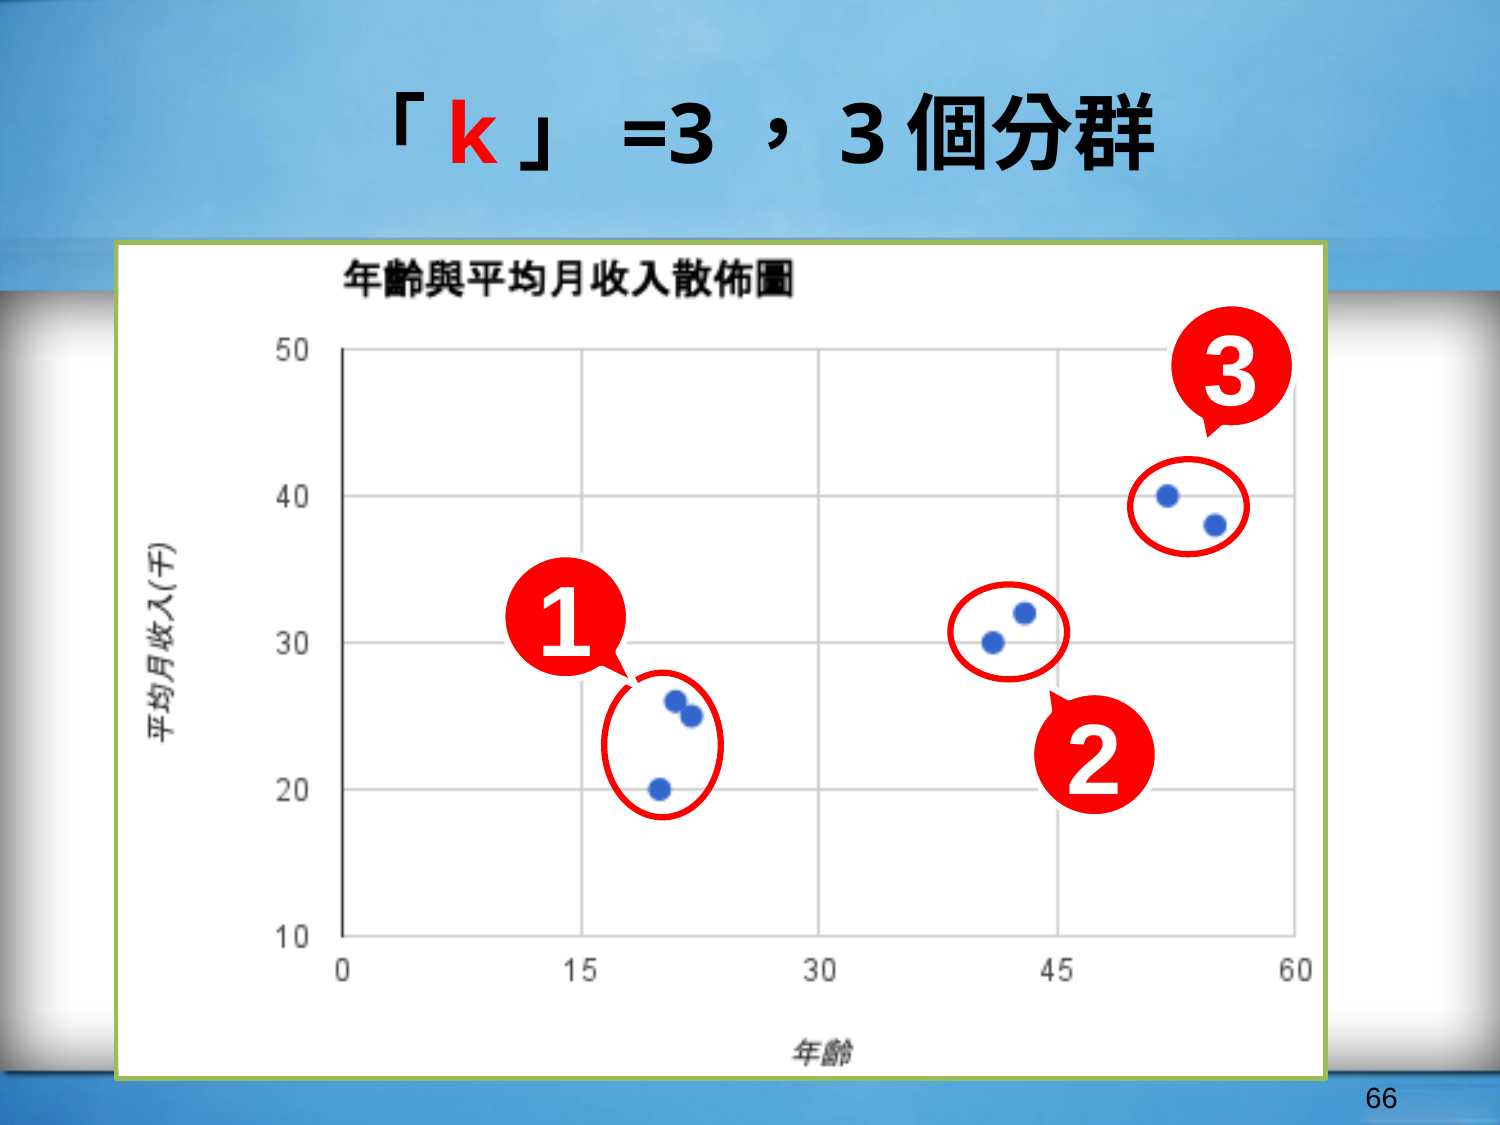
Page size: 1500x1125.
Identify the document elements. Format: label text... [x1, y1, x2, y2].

title 「k」=3，3個分群 [78, 27, 1422, 232]
picture [0, 0, 1500, 1125]
slide_number ‹#› [1350, 1074, 1488, 1118]
